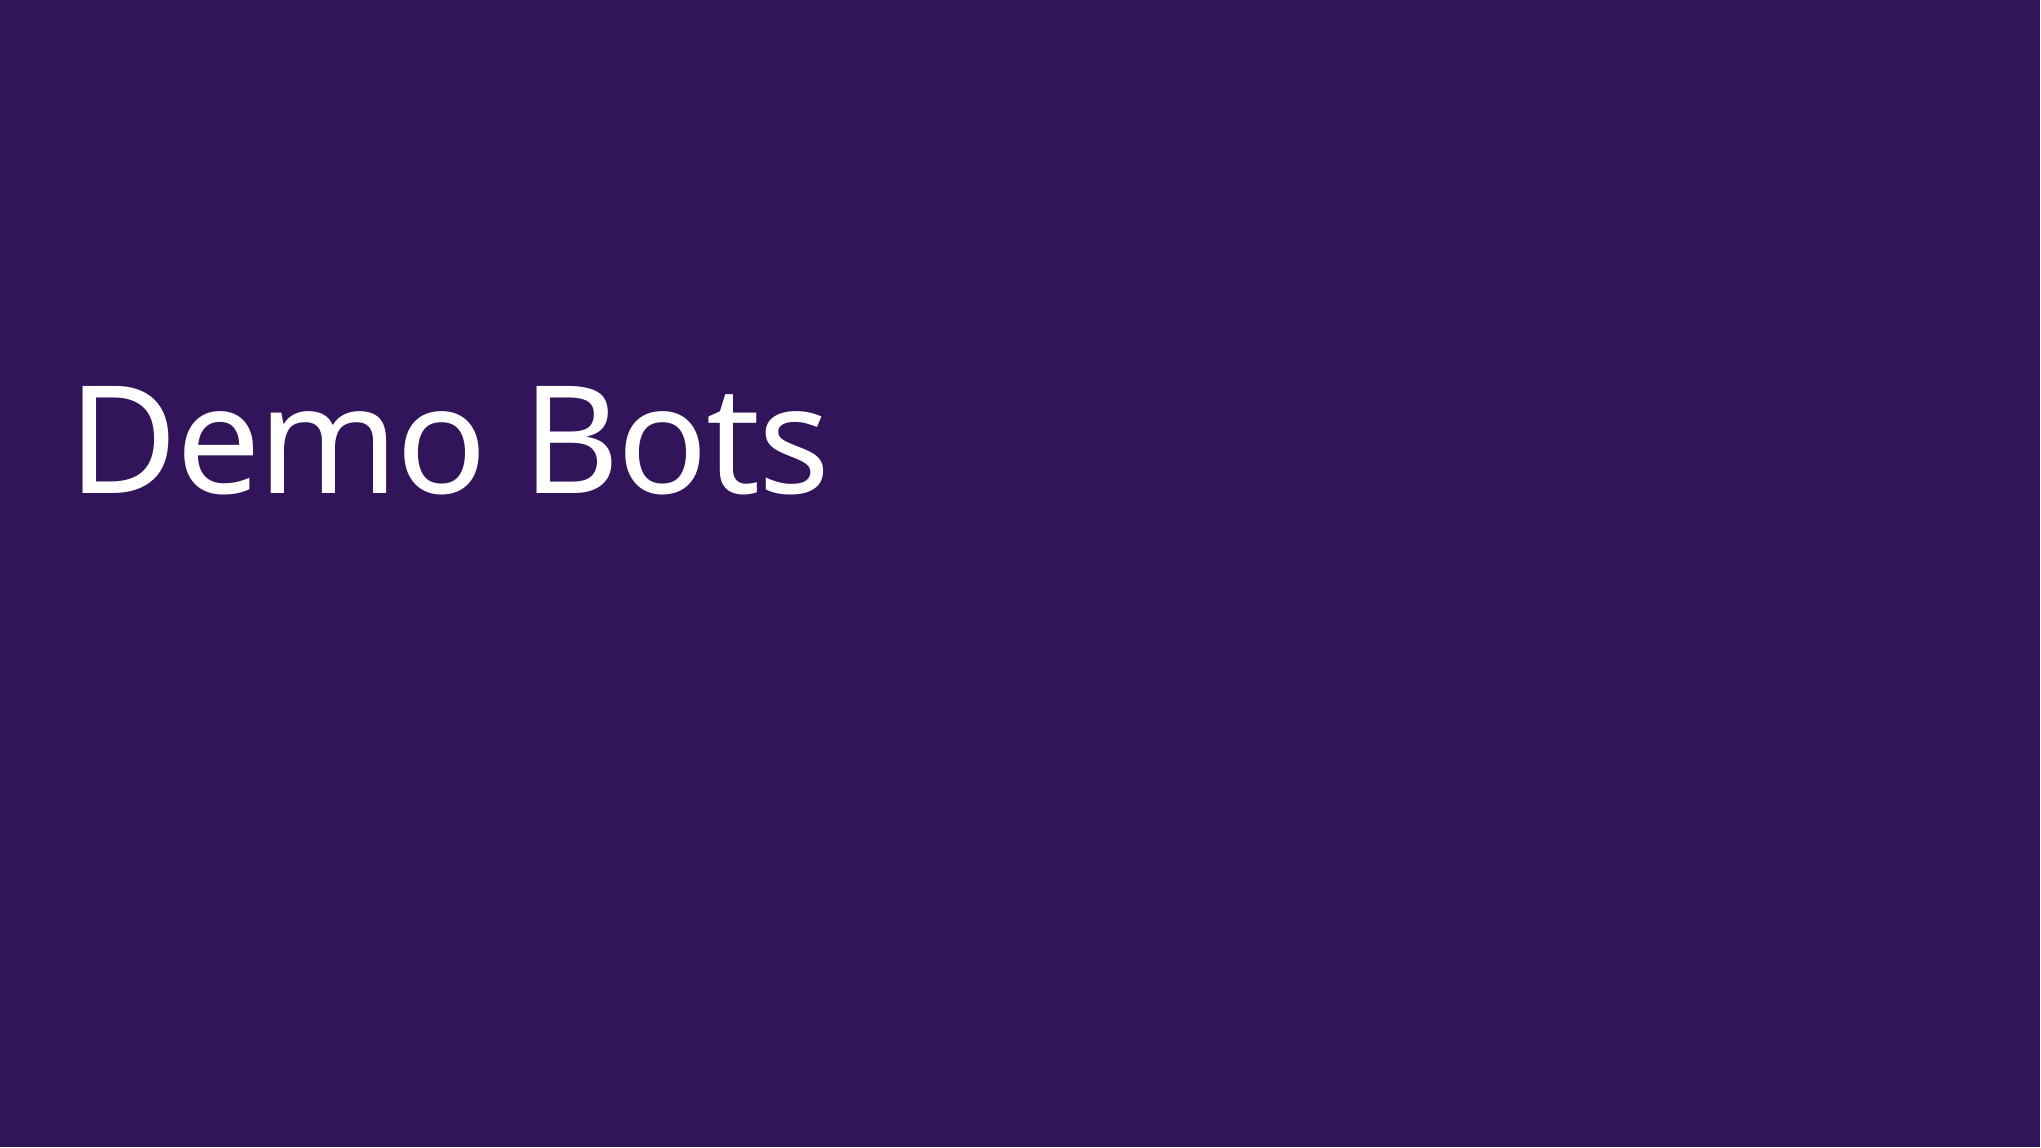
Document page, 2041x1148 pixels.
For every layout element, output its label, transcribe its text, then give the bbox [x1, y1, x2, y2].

title Demo Bots [45, 348, 1996, 543]
